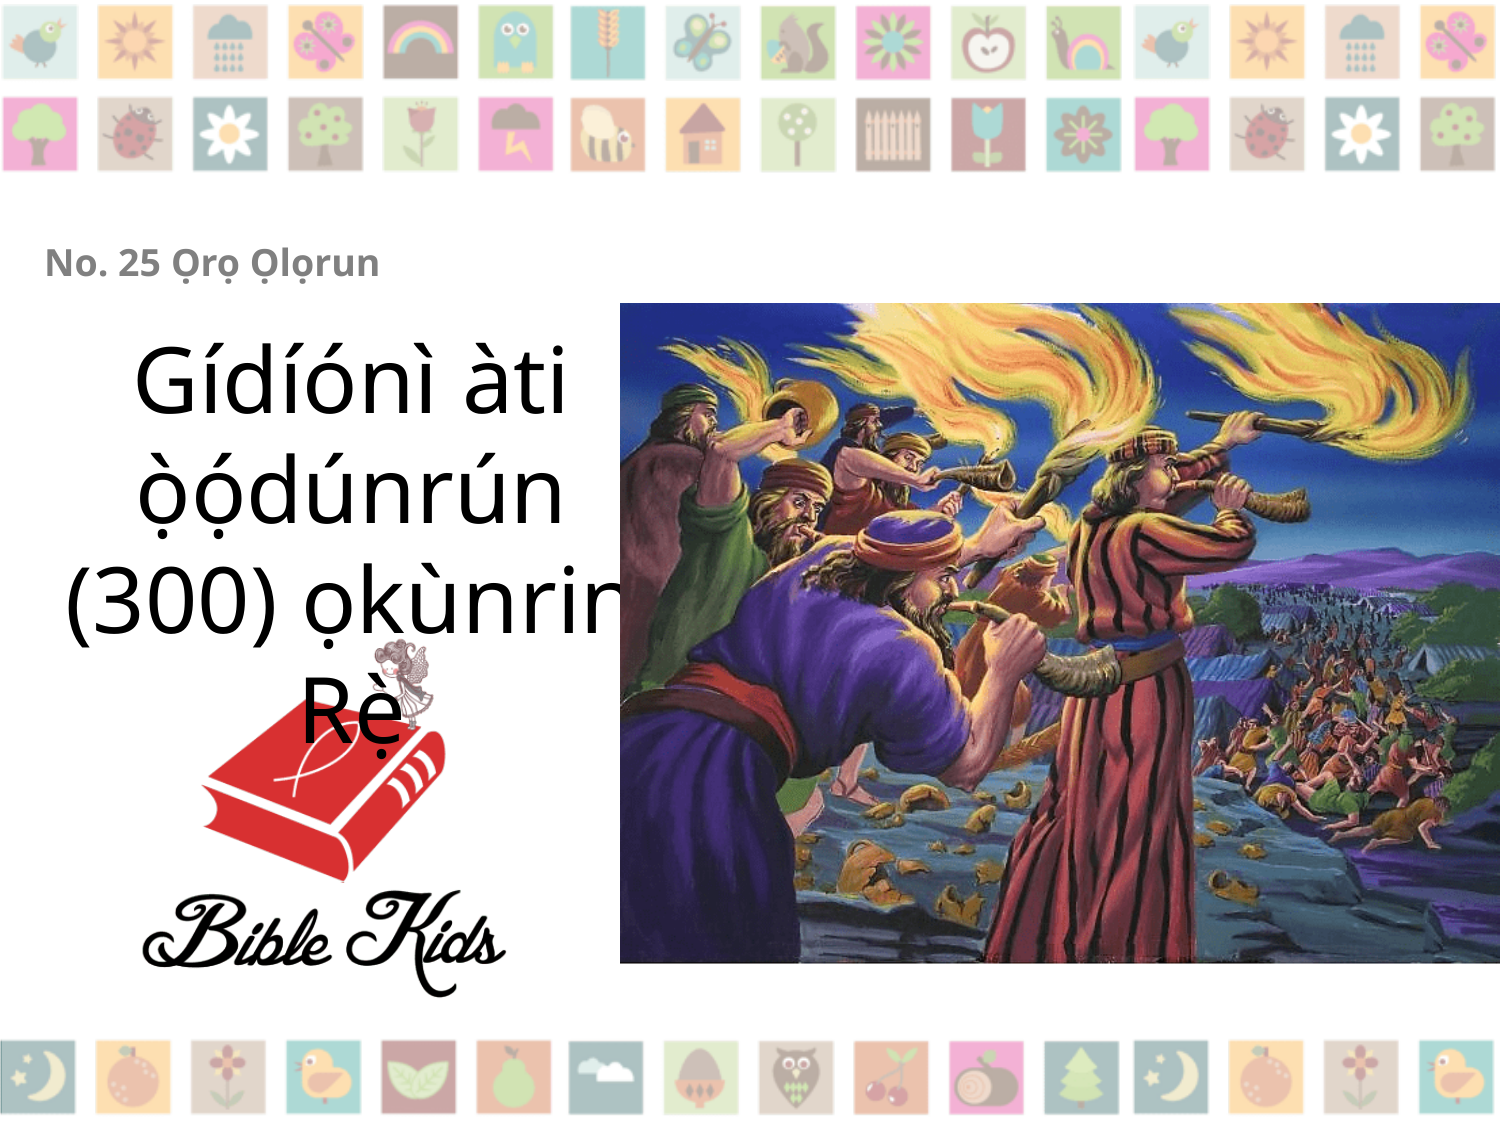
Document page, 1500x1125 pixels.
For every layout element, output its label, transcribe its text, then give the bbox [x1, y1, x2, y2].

picture [117, 600, 544, 1027]
picture [619, 303, 1500, 965]
text_box Gídíónì àti ọ̀ọ́dúnrún (300) ọkùnrin Rẹ̀ [29, 314, 614, 769]
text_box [0, 1028, 1500, 1118]
text_box No. 25 Ọrọ Ọlọrun [29, 231, 543, 292]
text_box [0, 3, 1500, 181]
